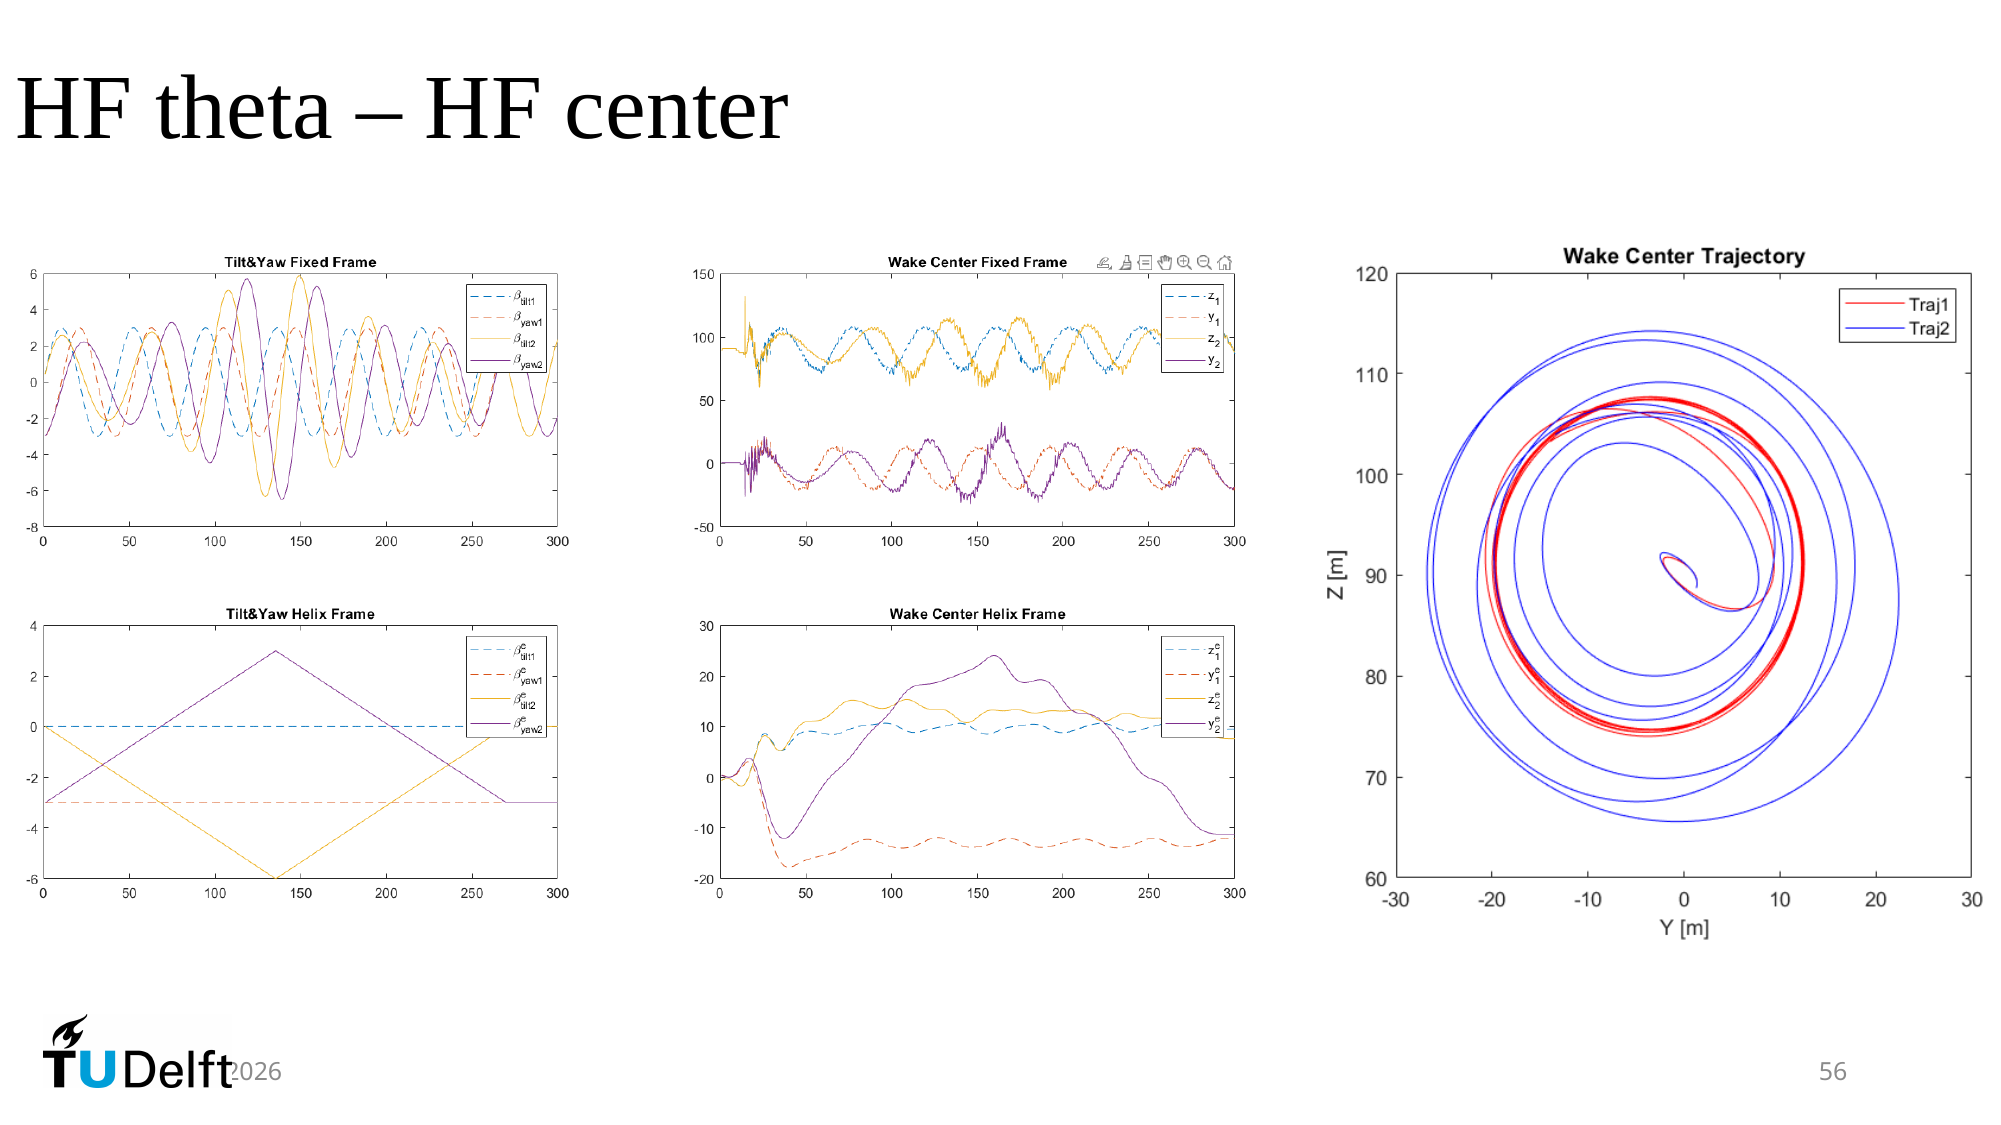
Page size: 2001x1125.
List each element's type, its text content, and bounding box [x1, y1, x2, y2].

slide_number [137, 1042, 588, 1103]
picture [43, 1014, 232, 1088]
picture [0, 217, 2000, 960]
title HF theta – HF center [0, 0, 1725, 217]
slide_number 56 [1412, 1042, 1863, 1103]
